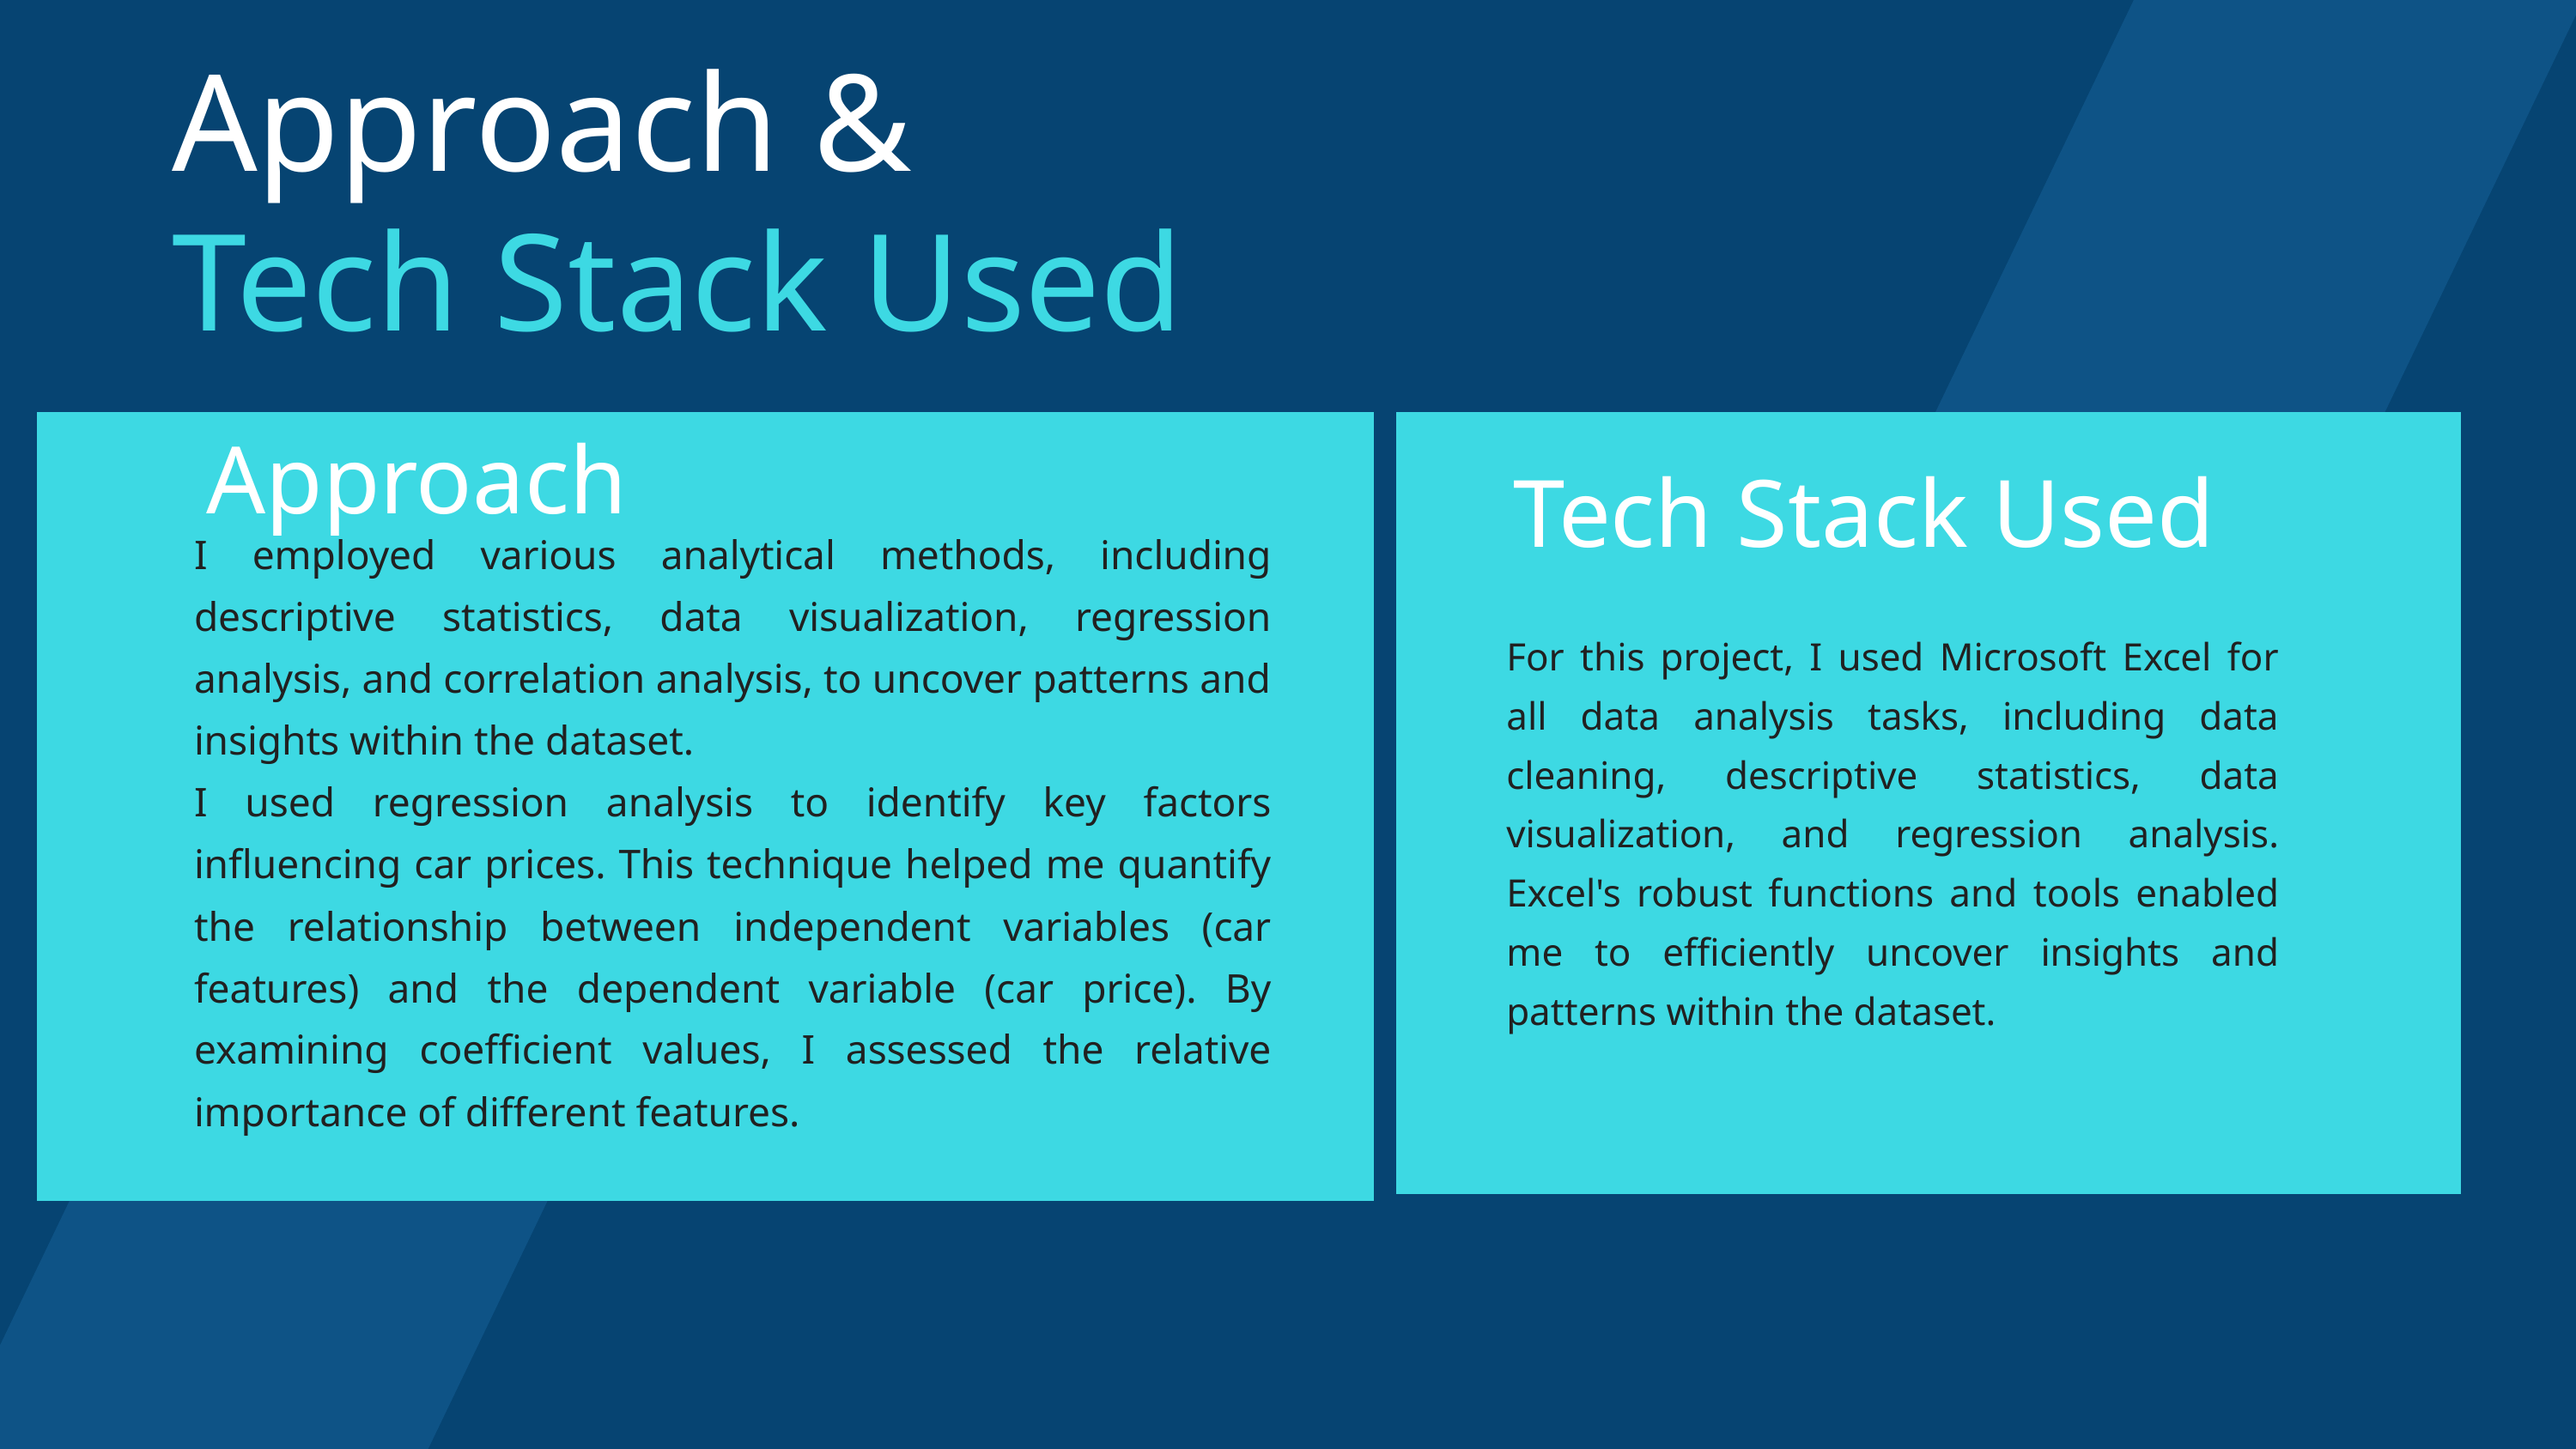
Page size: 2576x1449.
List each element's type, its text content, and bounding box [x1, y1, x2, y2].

text_box Approach & [171, 50, 1125, 198]
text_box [0, 412, 1374, 1449]
text_box Tech Stack Used [171, 209, 1374, 358]
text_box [1863, 0, 2576, 561]
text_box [1395, 412, 2462, 1195]
